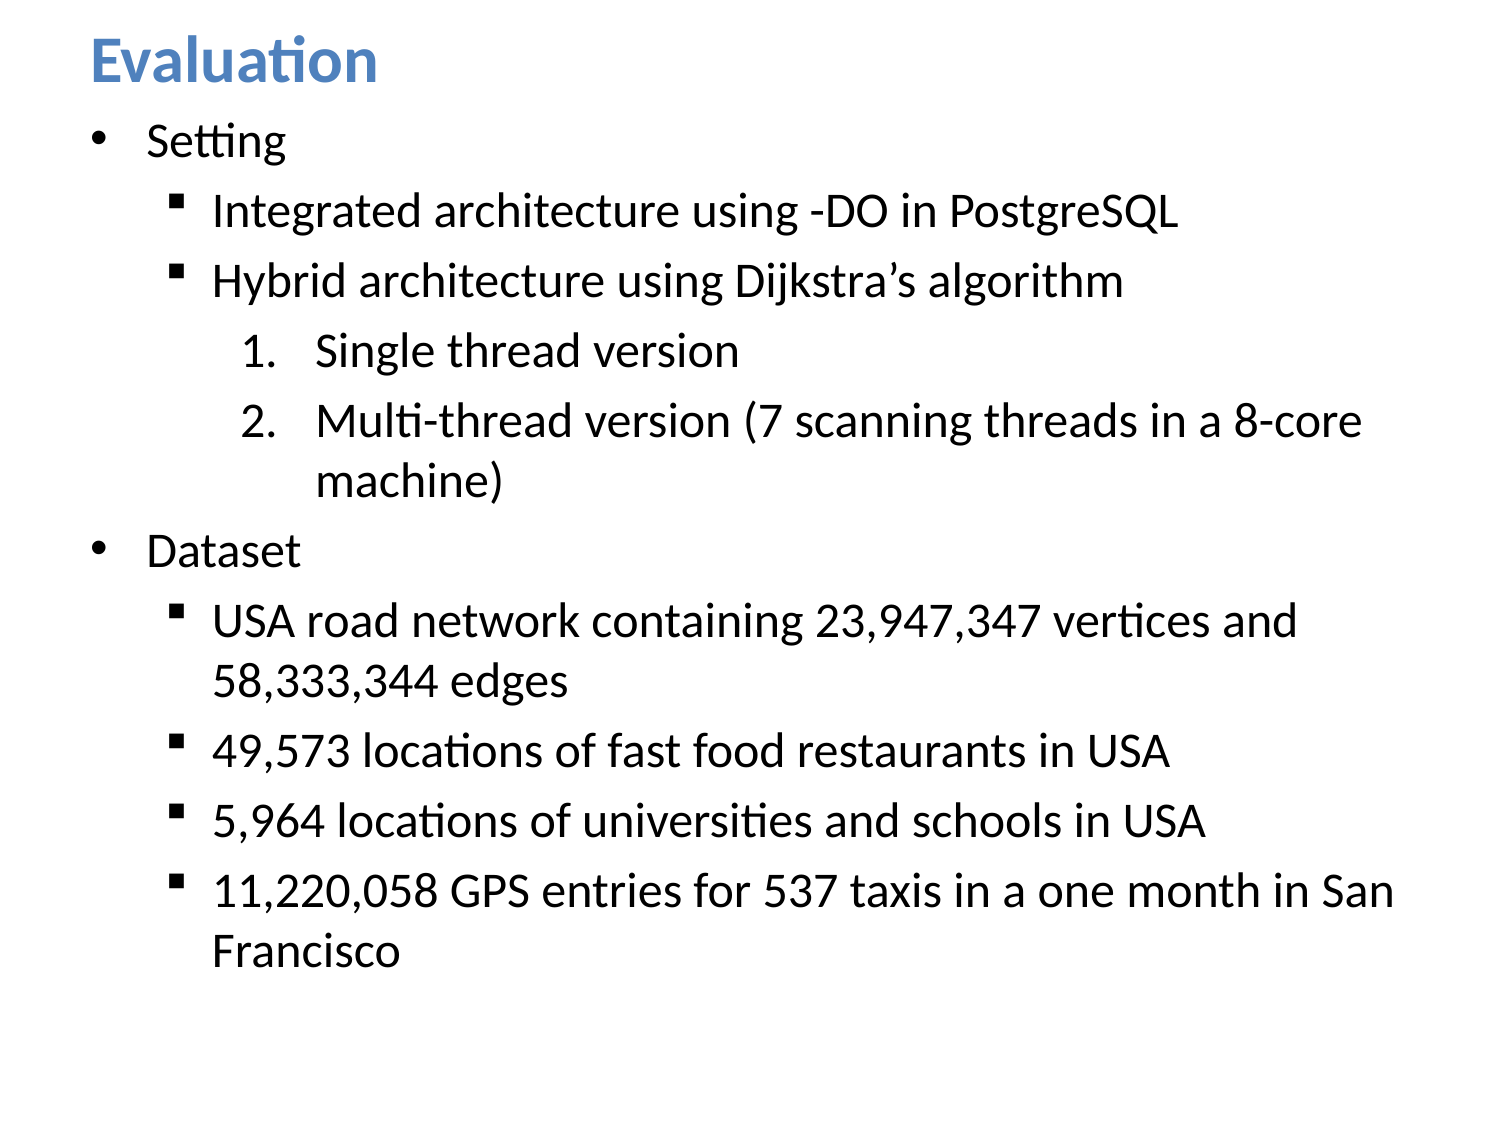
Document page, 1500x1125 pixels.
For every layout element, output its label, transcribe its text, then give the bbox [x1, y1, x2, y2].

title Evaluation [75, 0, 1425, 150]
